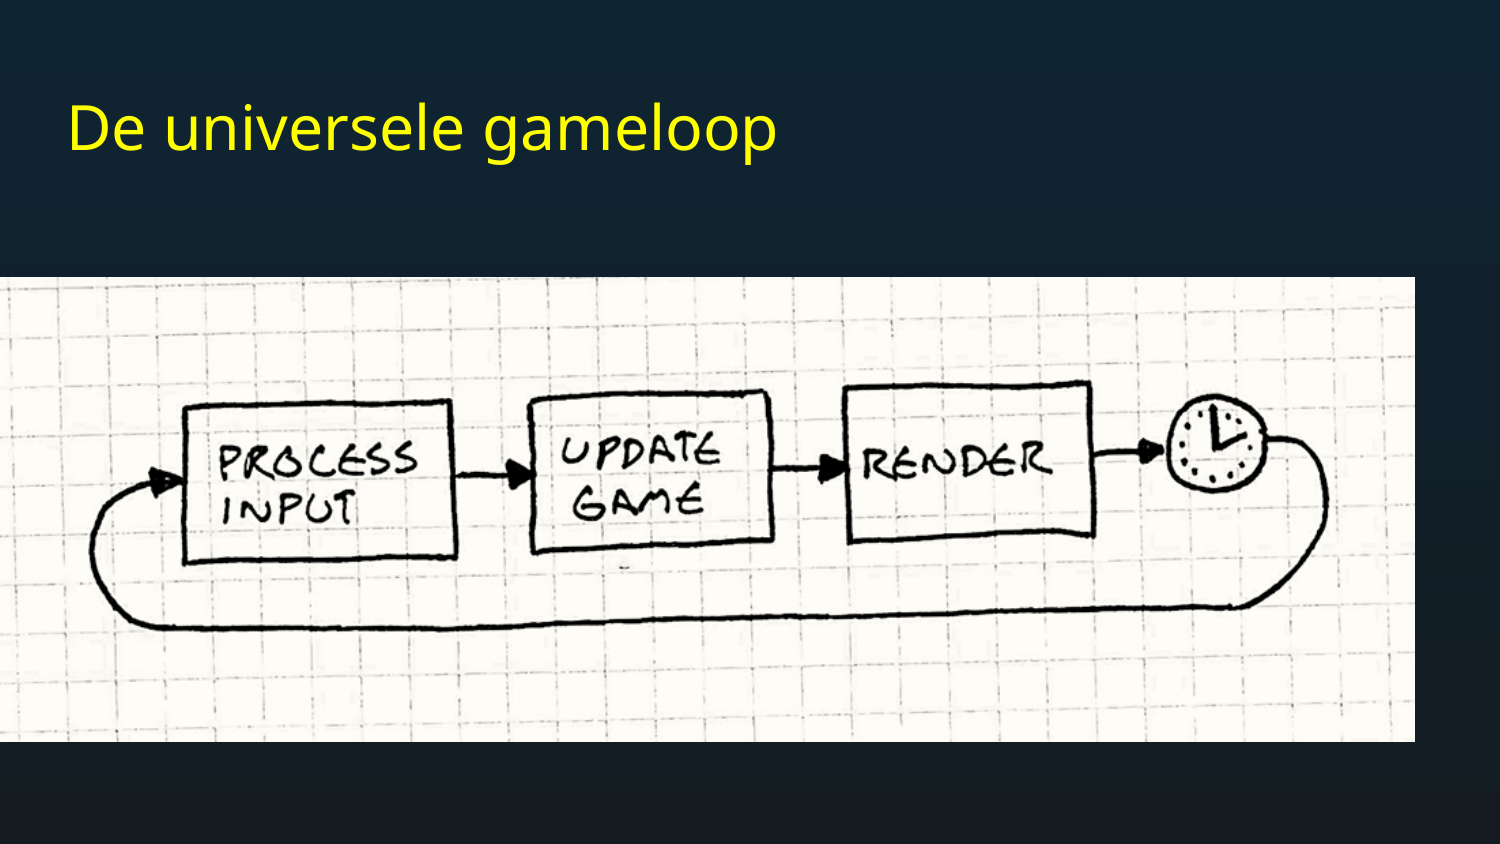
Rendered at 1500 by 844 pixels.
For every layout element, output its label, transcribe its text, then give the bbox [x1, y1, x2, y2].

title De universele gameloop [51, 72, 1449, 167]
picture [0, 277, 1415, 742]
